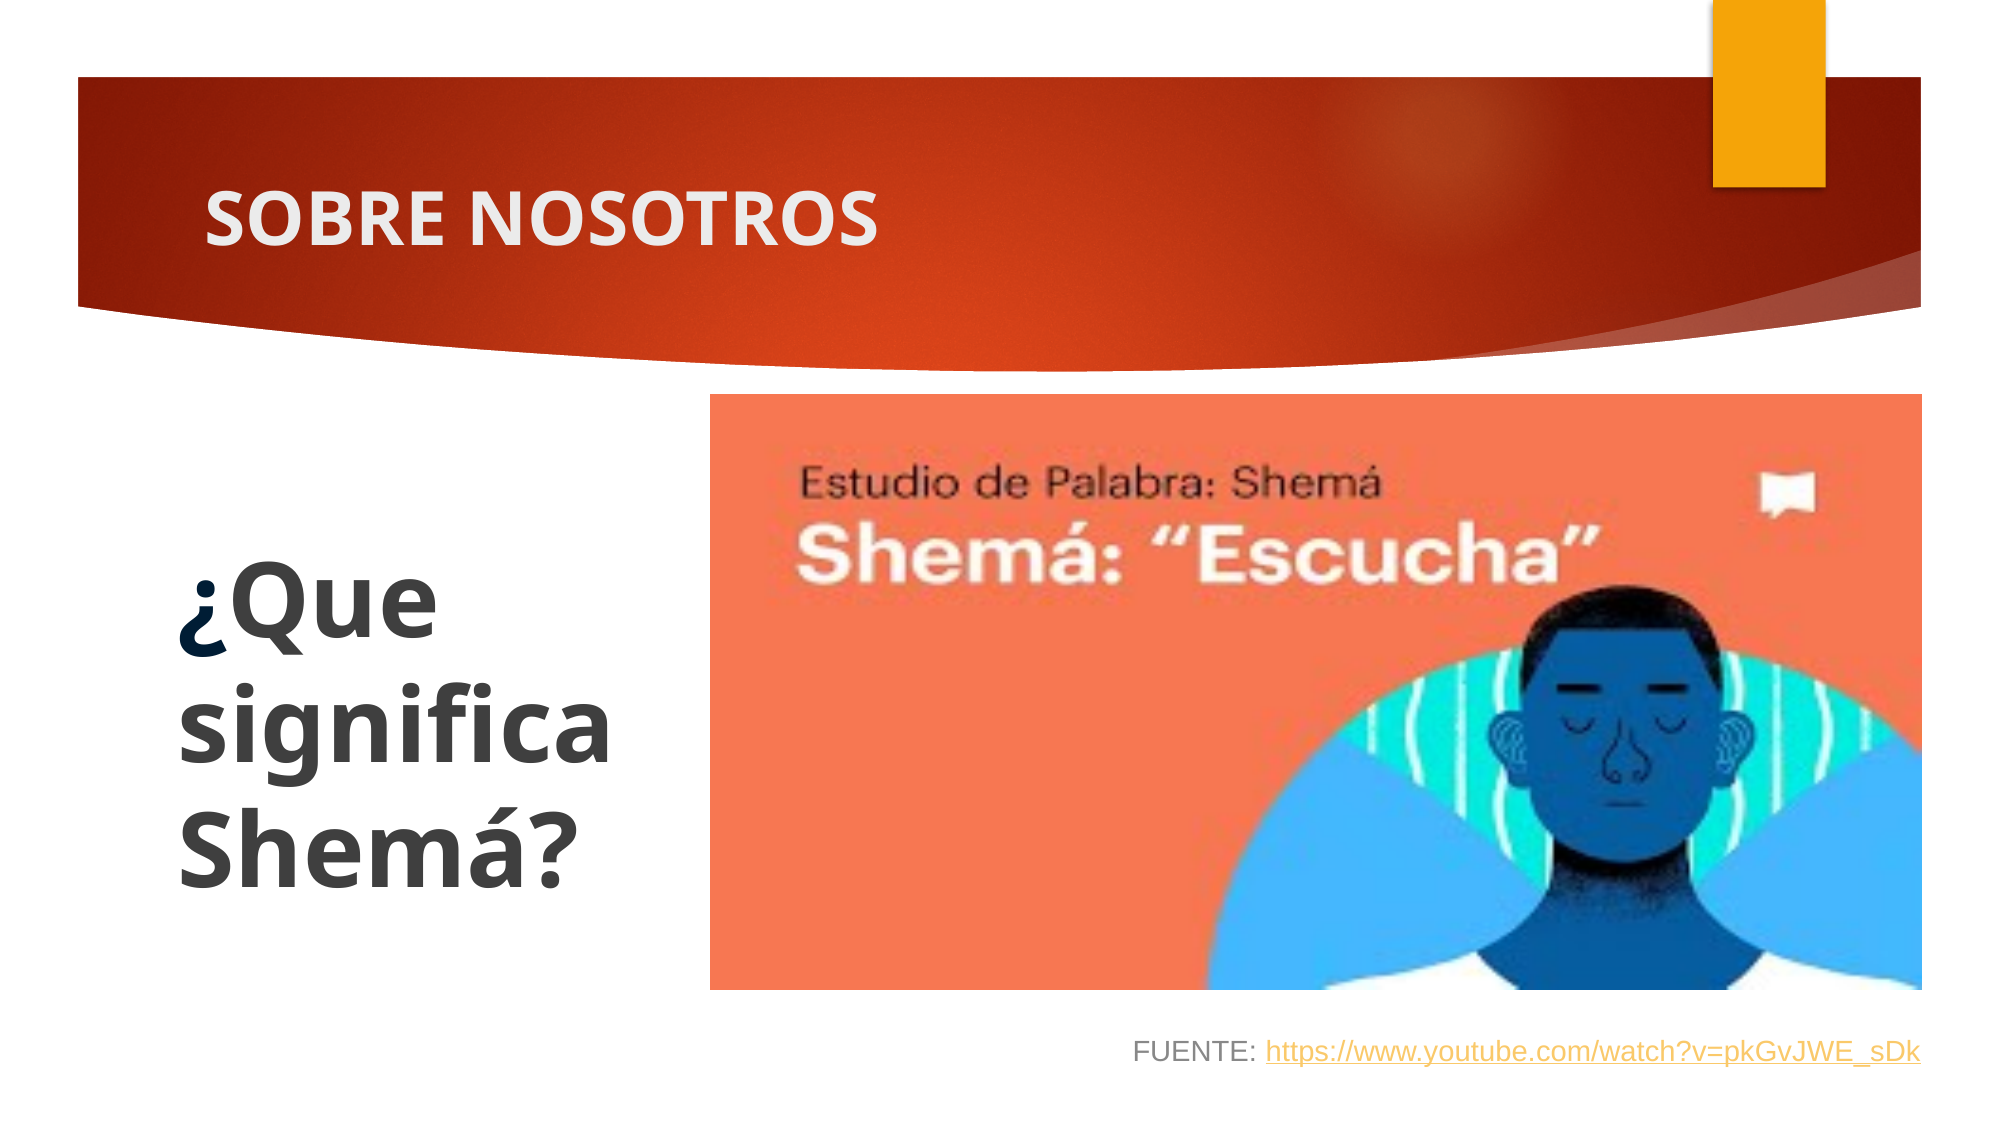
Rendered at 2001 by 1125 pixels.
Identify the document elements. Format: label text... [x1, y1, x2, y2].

picture [79, 78, 1920, 371]
list ¿Que significa Shemá? [162, 525, 1600, 1086]
picture [710, 394, 1922, 991]
text_box FUENTE: https://www.youtube.com/watch?v=pkGvJWE_sDk [1117, 1016, 1971, 1117]
list CLIC AQUÍ [1521, 315, 1734, 354]
title SOBRE NOSOTROS [189, 155, 1627, 275]
